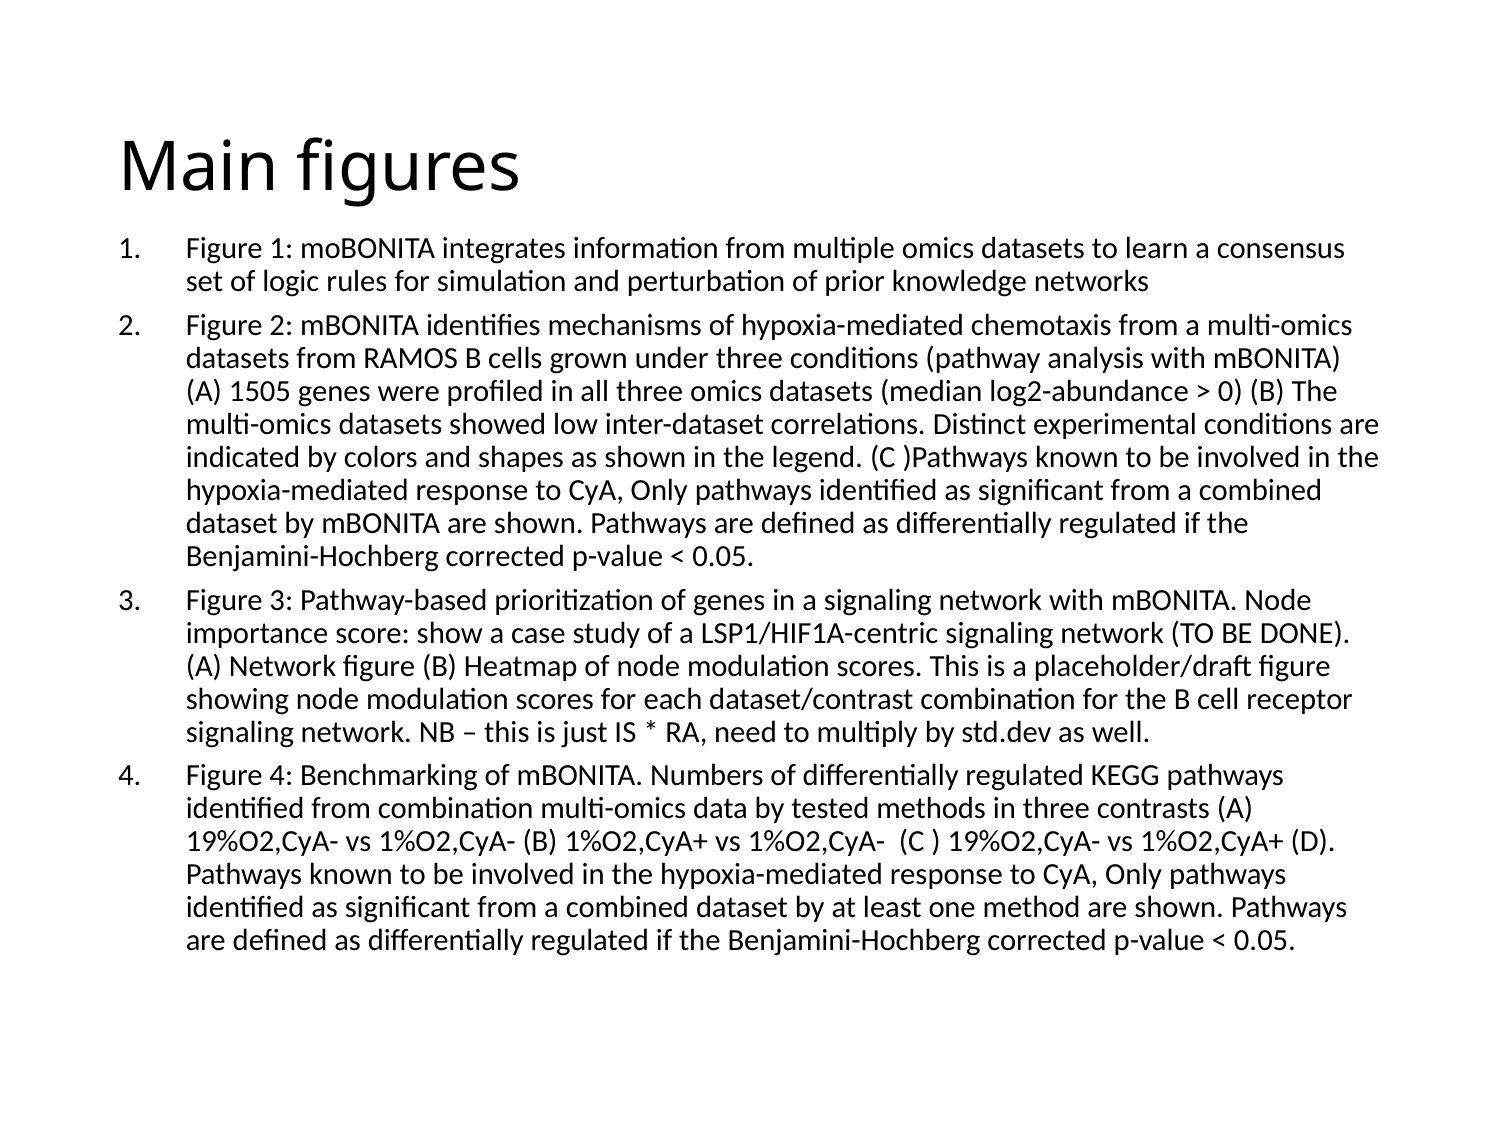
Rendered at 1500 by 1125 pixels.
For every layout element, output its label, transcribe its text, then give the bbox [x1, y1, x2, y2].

list Figure 1: moBONITA integrates information from multiple omics datasets to learn a consensus set of logic rules for simulation and perturbation of prior knowledge networks Figure 2: mBONITA identifies mechanisms of hypoxia-mediated chemotaxis from a multi-omics datasets from RAMOS B cells grown under three conditions (pathway analysis with mBONITA) (A) 1505 genes were profiled in all three omics datasets (median log2-abundance > 0) (B) The multi-omics datasets showed low inter-dataset correlations. Distinct experimental conditions are indicated by colors and shapes as shown in the legend. (C )Pathways known to be involved in the hypoxia-mediated response to CyA, Only pathways identified as significant from a combined dataset by mBONITA are shown. Pathways are defined as differentially regulated if the Benjamini-Hochberg corrected p-value < 0.05. Figure 3: Pathway-based prioritization of genes in a signaling network with mBONITA. Node importance score: show a case study of a LSP1/HIF1A-centric signaling network (TO BE DONE). (A) Network figure (B) Heatmap of node modulation scores. This is a placeholder/draft figure showing node modulation scores for each dataset/contrast combination for the B cell receptor signaling network. NB – this is just IS * RA, need to multiply by std.dev as well. Figure 4: Benchmarking of mBONITA. Numbers of differentially regulated KEGG pathways identified from combination multi-omics data by tested methods in three contrasts (A) 19%O2,CyA- vs 1%O2,CyA- (B) 1%O2,CyA+ vs 1%O2,CyA- (C ) 19%O2,CyA- vs 1%O2,CyA+ (D). Pathways known to be involved in the hypoxia-mediated response to CyA, Only pathways identified as significant from a combined dataset by at least one method are shown. Pathways are defined as differentially regulated if the Benjamini-Hochberg corrected p-value < 0.05. [103, 224, 1397, 1014]
title Main figures [103, 59, 1397, 224]
